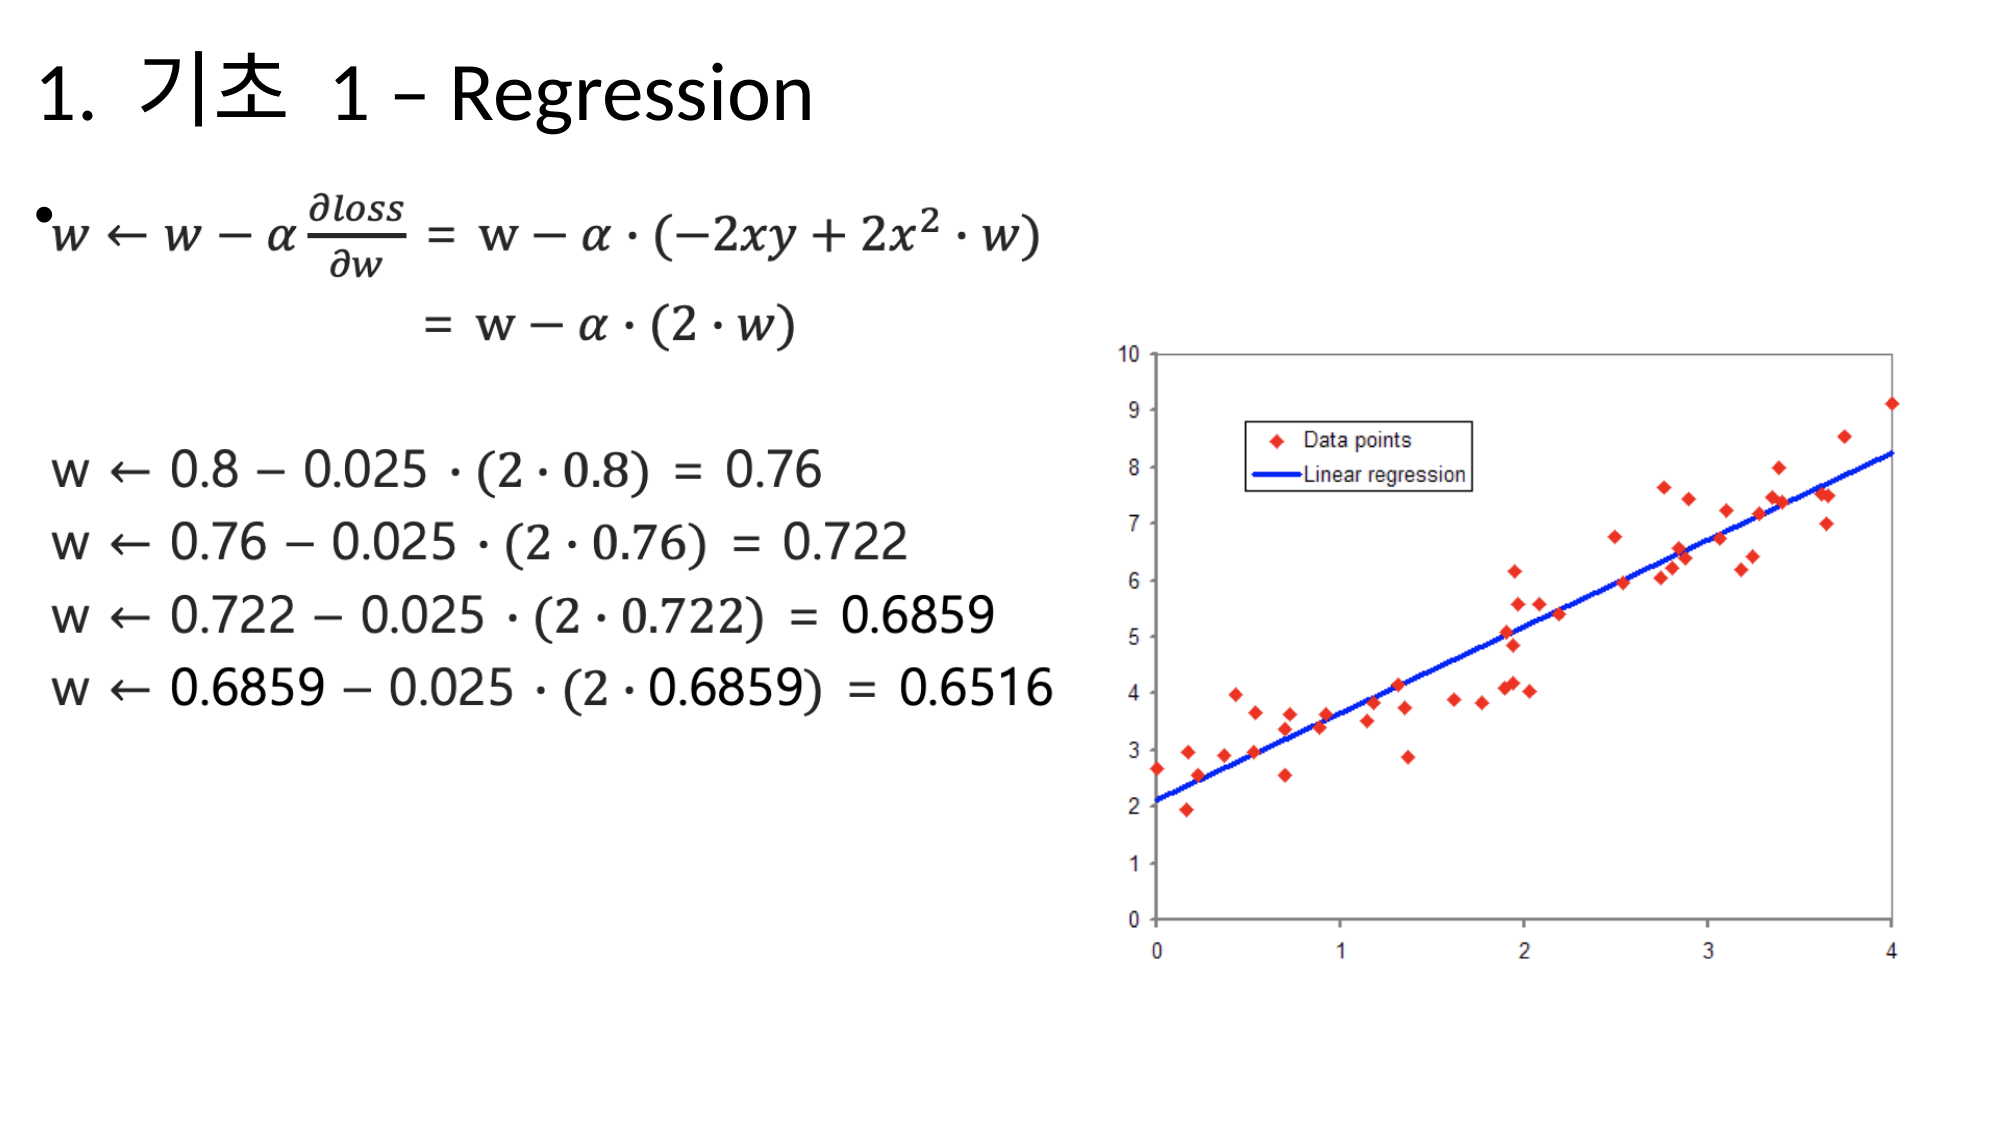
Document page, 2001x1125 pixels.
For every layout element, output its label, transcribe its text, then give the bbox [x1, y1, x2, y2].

picture [1104, 330, 1901, 970]
title 1. 기초 1 – Regression [19, 39, 1971, 148]
list [19, 178, 1971, 1014]
